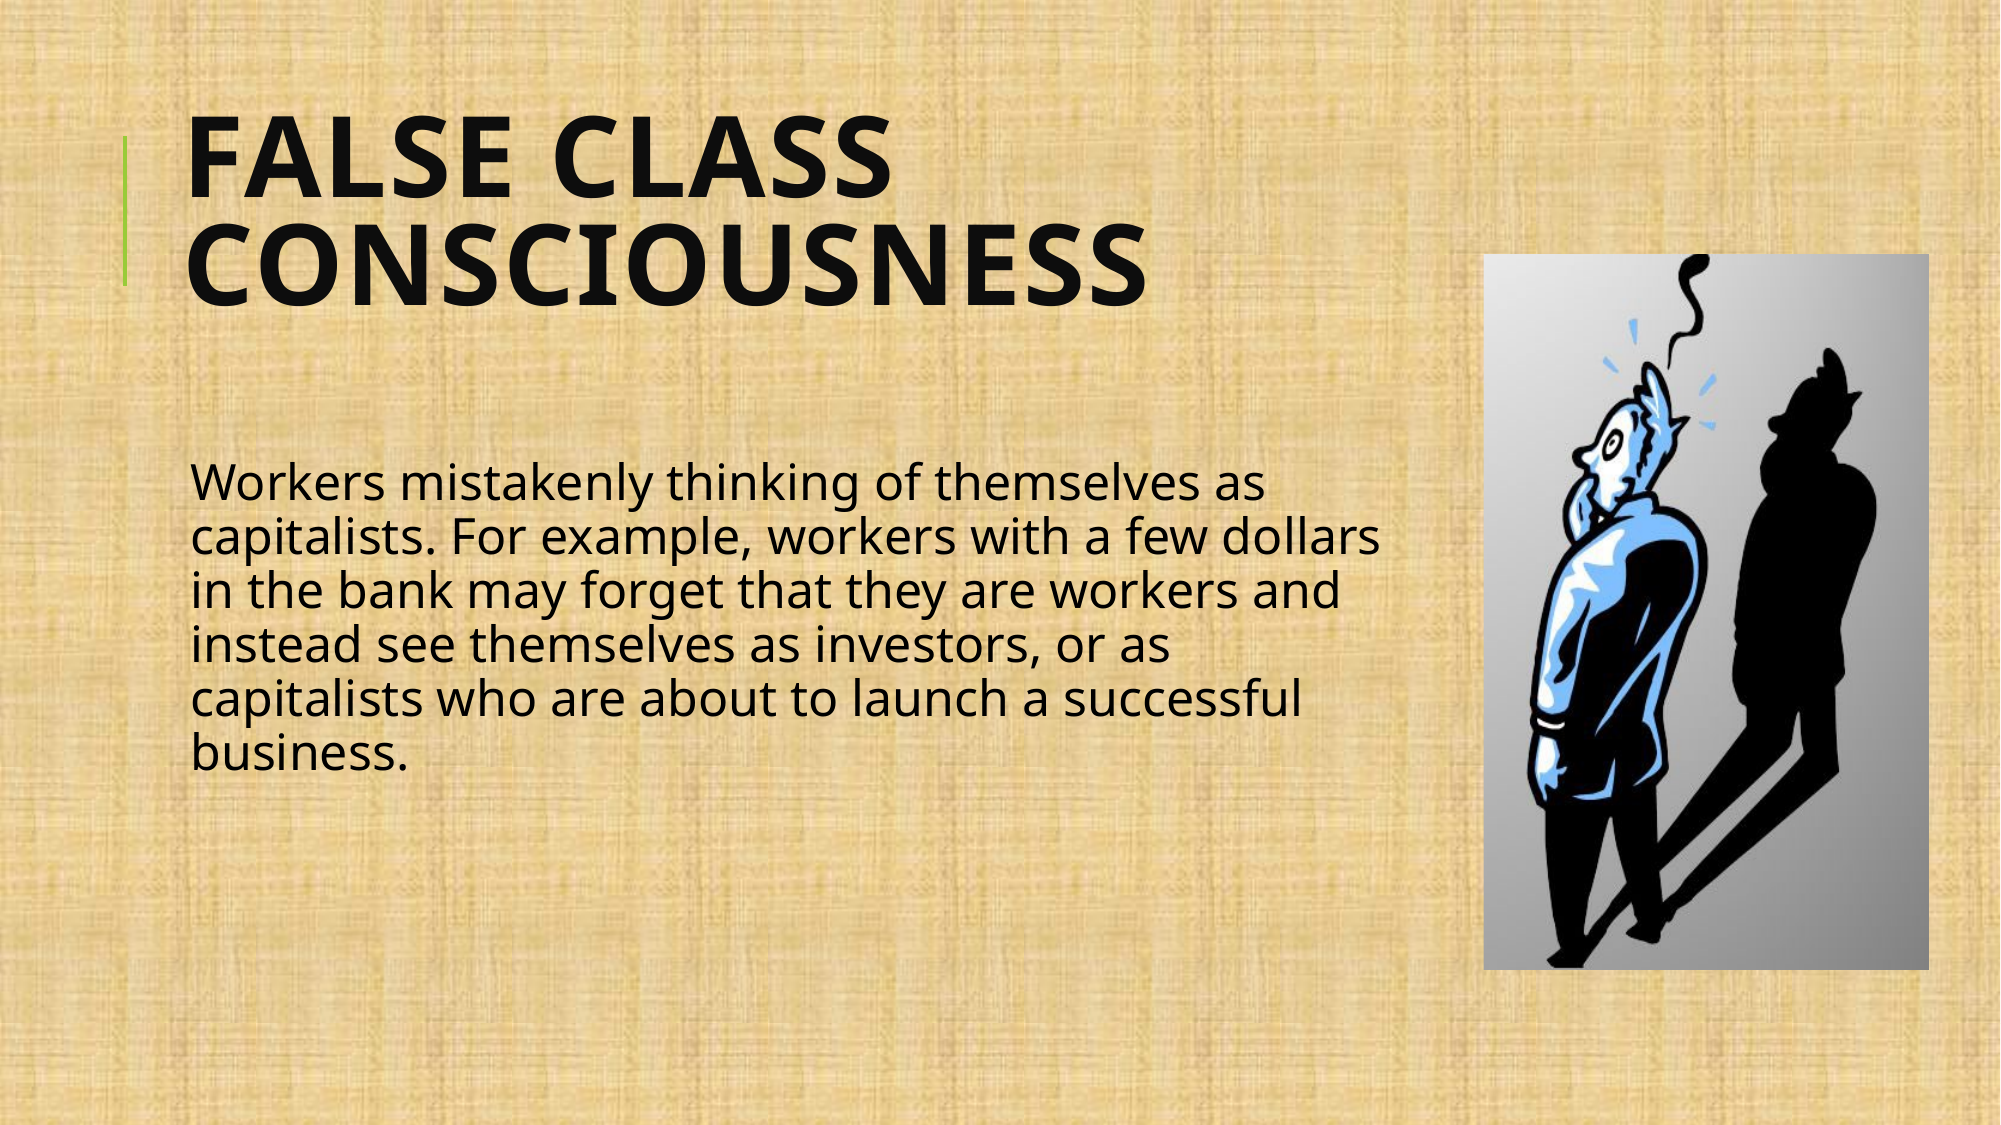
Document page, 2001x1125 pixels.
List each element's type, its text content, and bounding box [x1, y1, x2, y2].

list Workers mistakenly thinking of themselves as capitalists. For example, workers with a few dollars in the bank may forget that they are workers and instead see themselves as investors, or as capitalists who are about to launch a successful business. [168, 450, 1410, 1110]
title False class consciousness [168, 96, 1763, 342]
picture [0, 0, 2001, 1125]
